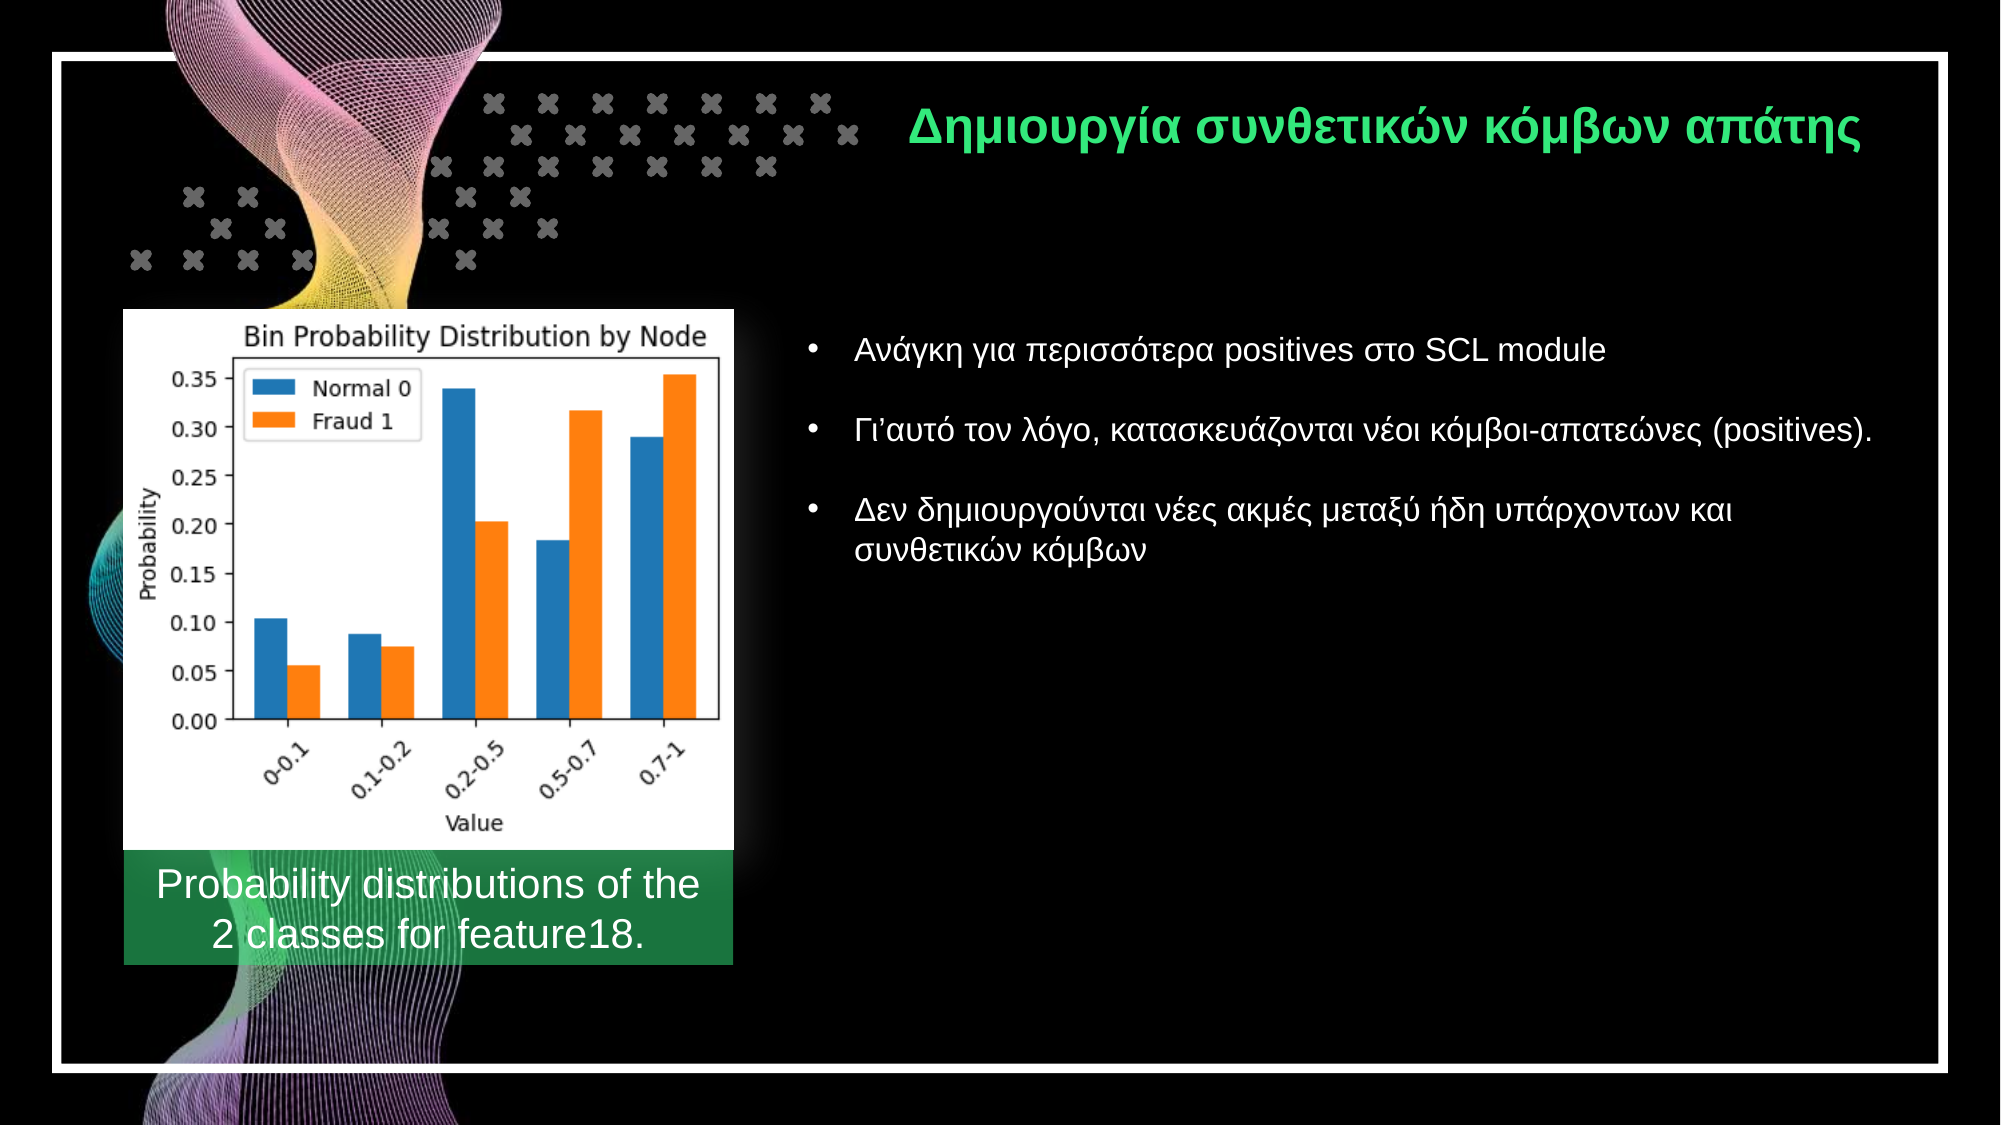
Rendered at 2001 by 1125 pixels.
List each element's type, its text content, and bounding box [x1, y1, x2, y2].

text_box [128, 184, 559, 271]
picture [0, 0, 2001, 1125]
text_box Δημιουργία συνθετικών κόμβων απάτης [892, 85, 1898, 161]
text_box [428, 90, 859, 178]
text_box Probability distributions of the 2 classes for feature18. [123, 850, 734, 965]
text_box [51, 50, 1949, 1075]
text_box Ανάγκη για περισσότερα positives στο SCL module Γι’αυτό τον λόγο, κατασκευάζονται νέοι κόμβοι-απατεώνες (positives). Δεν δημιουργούνται νέες ακμές μεταξύ ήδη υπάρχοντων και συνθετικών κόμβων [792, 320, 1908, 576]
